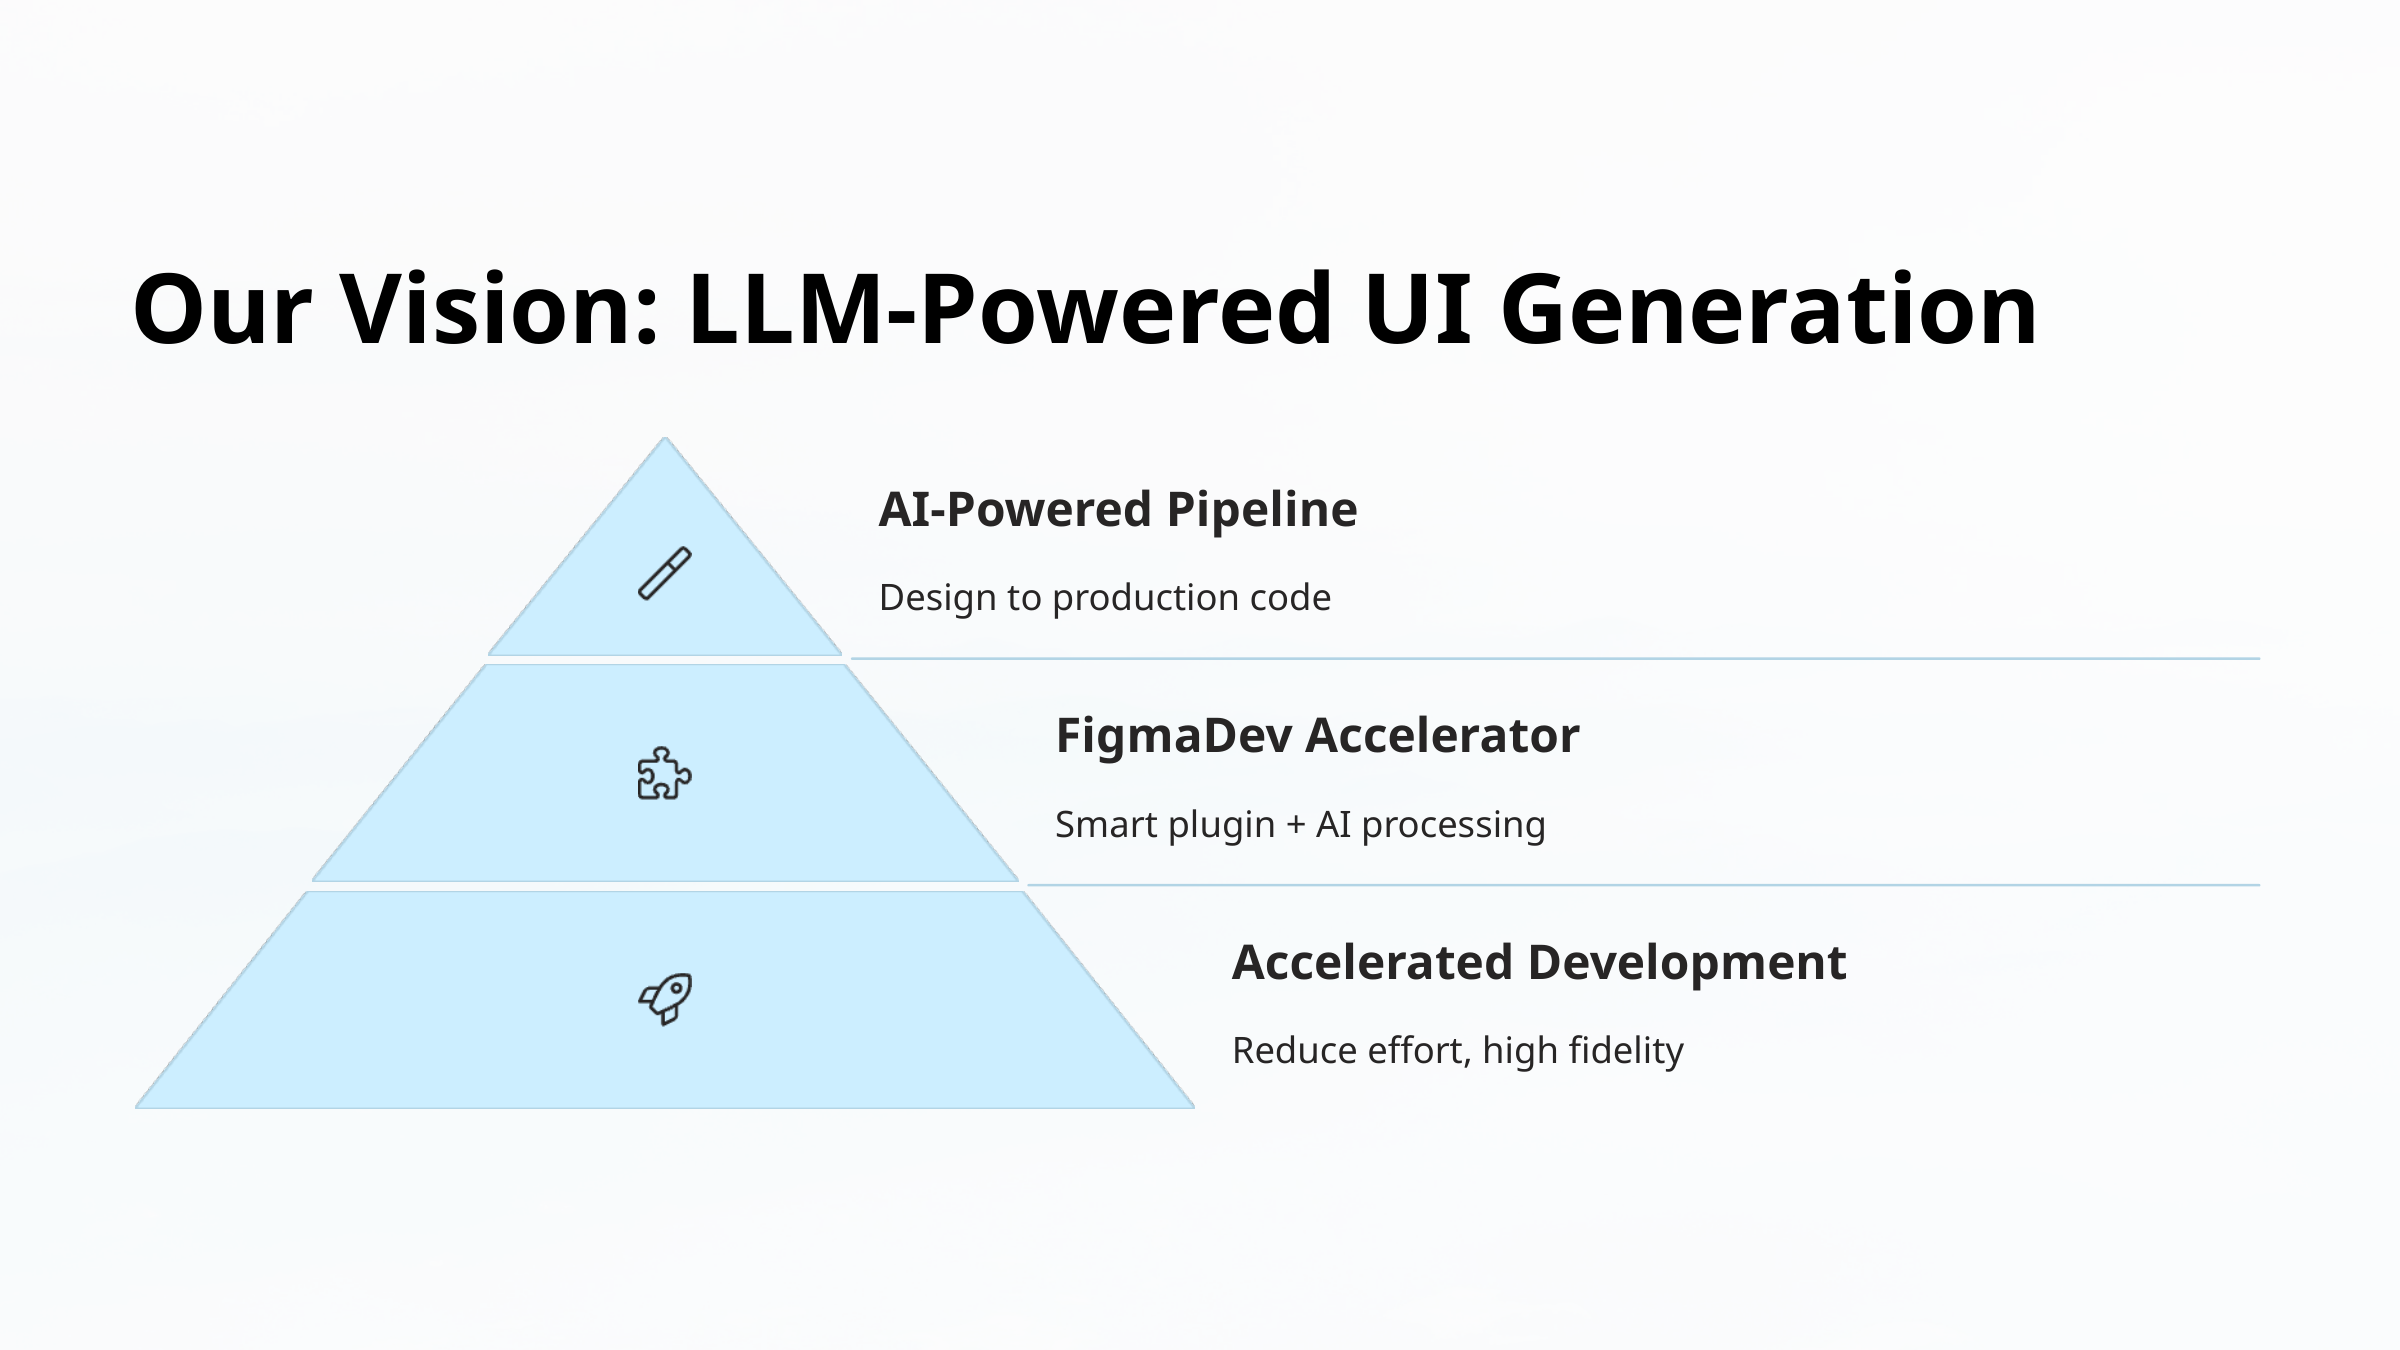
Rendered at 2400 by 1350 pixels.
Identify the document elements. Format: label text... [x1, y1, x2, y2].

text_box Accelerated Development [1231, 928, 1804, 990]
text_box Smart plugin + AI processing [1055, 785, 1564, 845]
text_box [1027, 883, 2261, 887]
text_box Our Vision: LLM-Powered UI Generation [130, 241, 1930, 364]
picture [135, 891, 1195, 1109]
picture [488, 437, 842, 656]
picture [311, 664, 1019, 882]
text_box Reduce effort, high fidelity [1231, 1011, 1804, 1072]
text_box FigmaDev Accelerator [1055, 701, 1548, 763]
text_box Design to production code [878, 558, 1345, 618]
text_box AI-Powered Pipeline [878, 475, 1345, 537]
